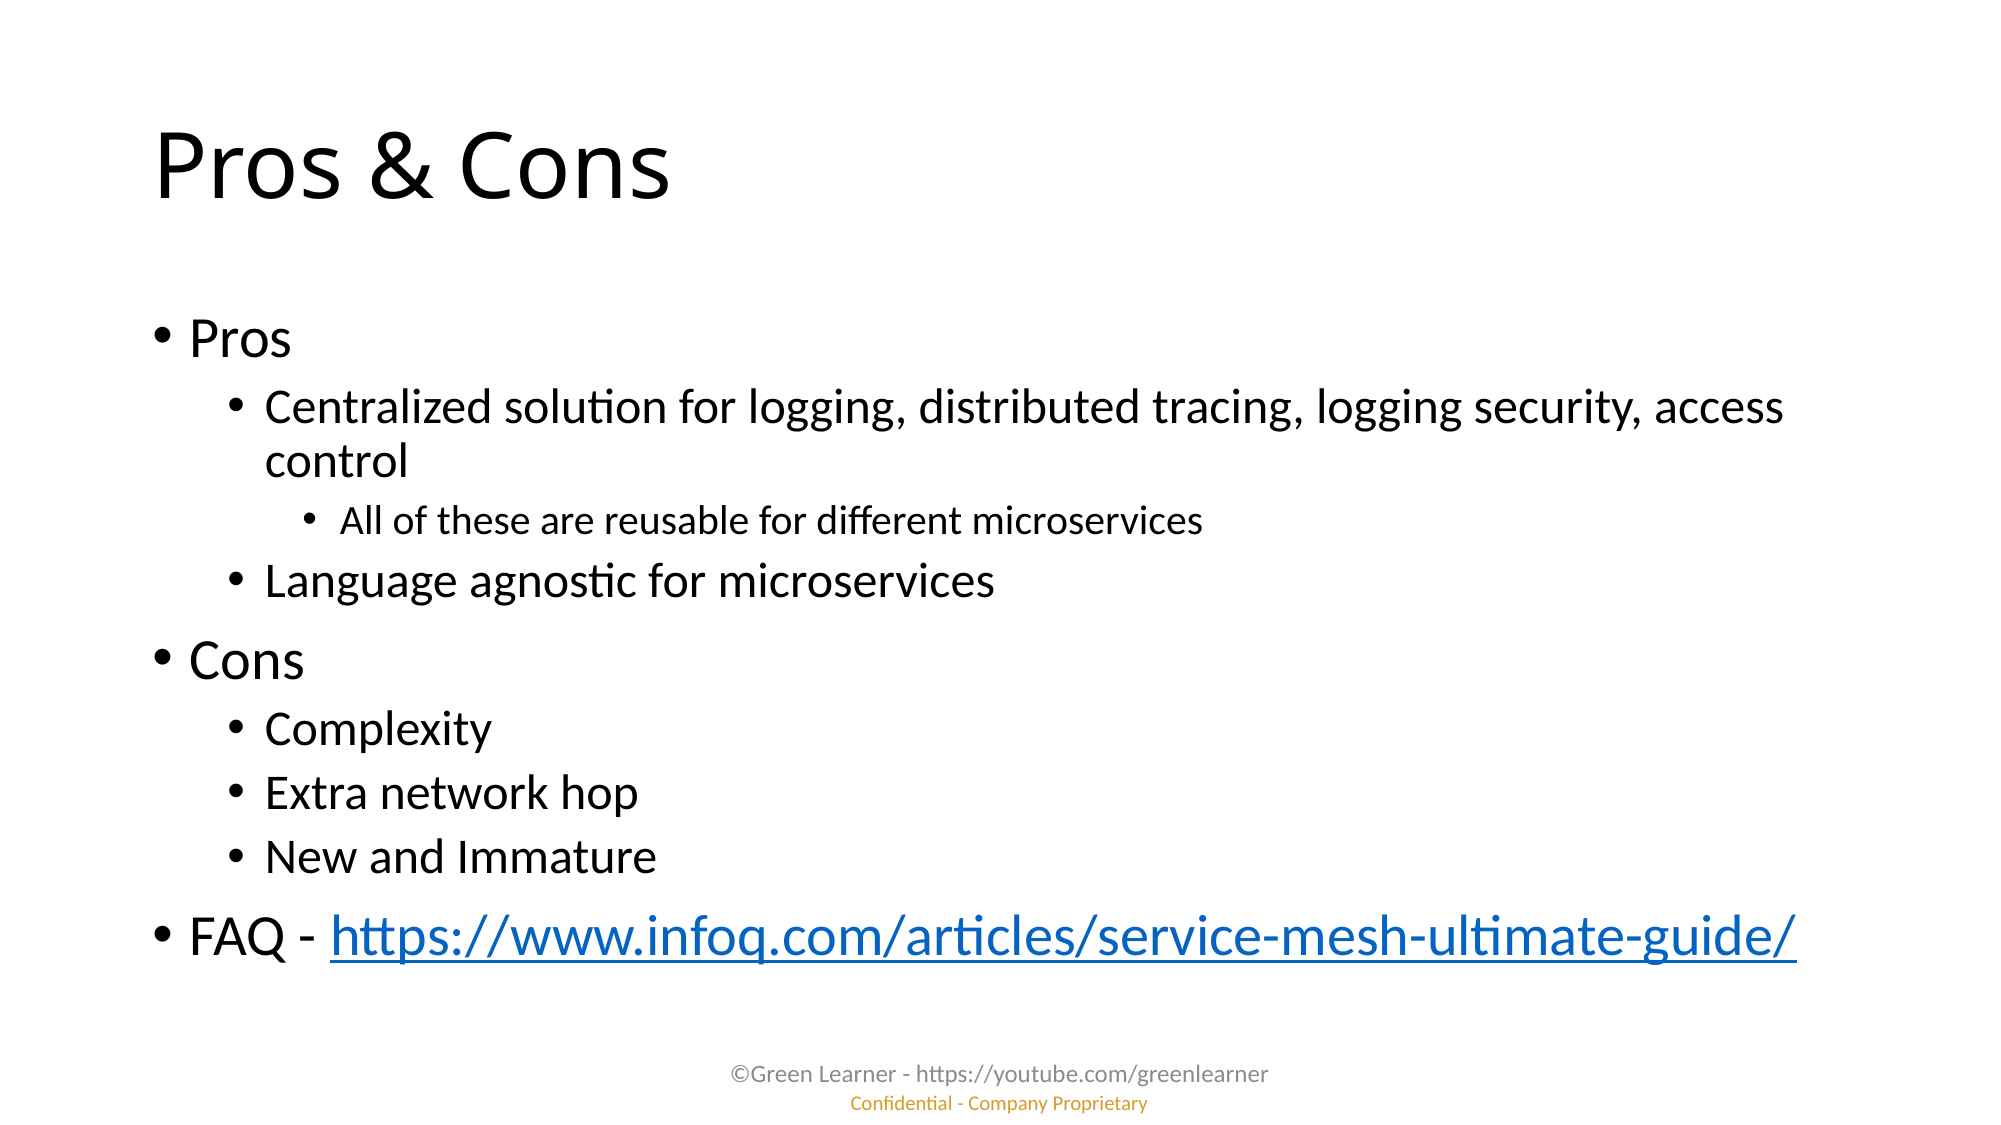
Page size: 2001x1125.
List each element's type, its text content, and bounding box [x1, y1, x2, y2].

list Pros Centralized solution for logging, distributed tracing, logging security, access control All of these are reusable for different microservices Language agnostic for microservices Cons Complexity Extra network hop New and Immature FAQ - https://www.infoq.com/articles/service-mesh-ultimate-guide/ [137, 299, 1863, 1014]
title Pros & Cons [137, 59, 1863, 278]
footer ©Green Learner - https://youtube.com/greenlearner [662, 1042, 1338, 1103]
